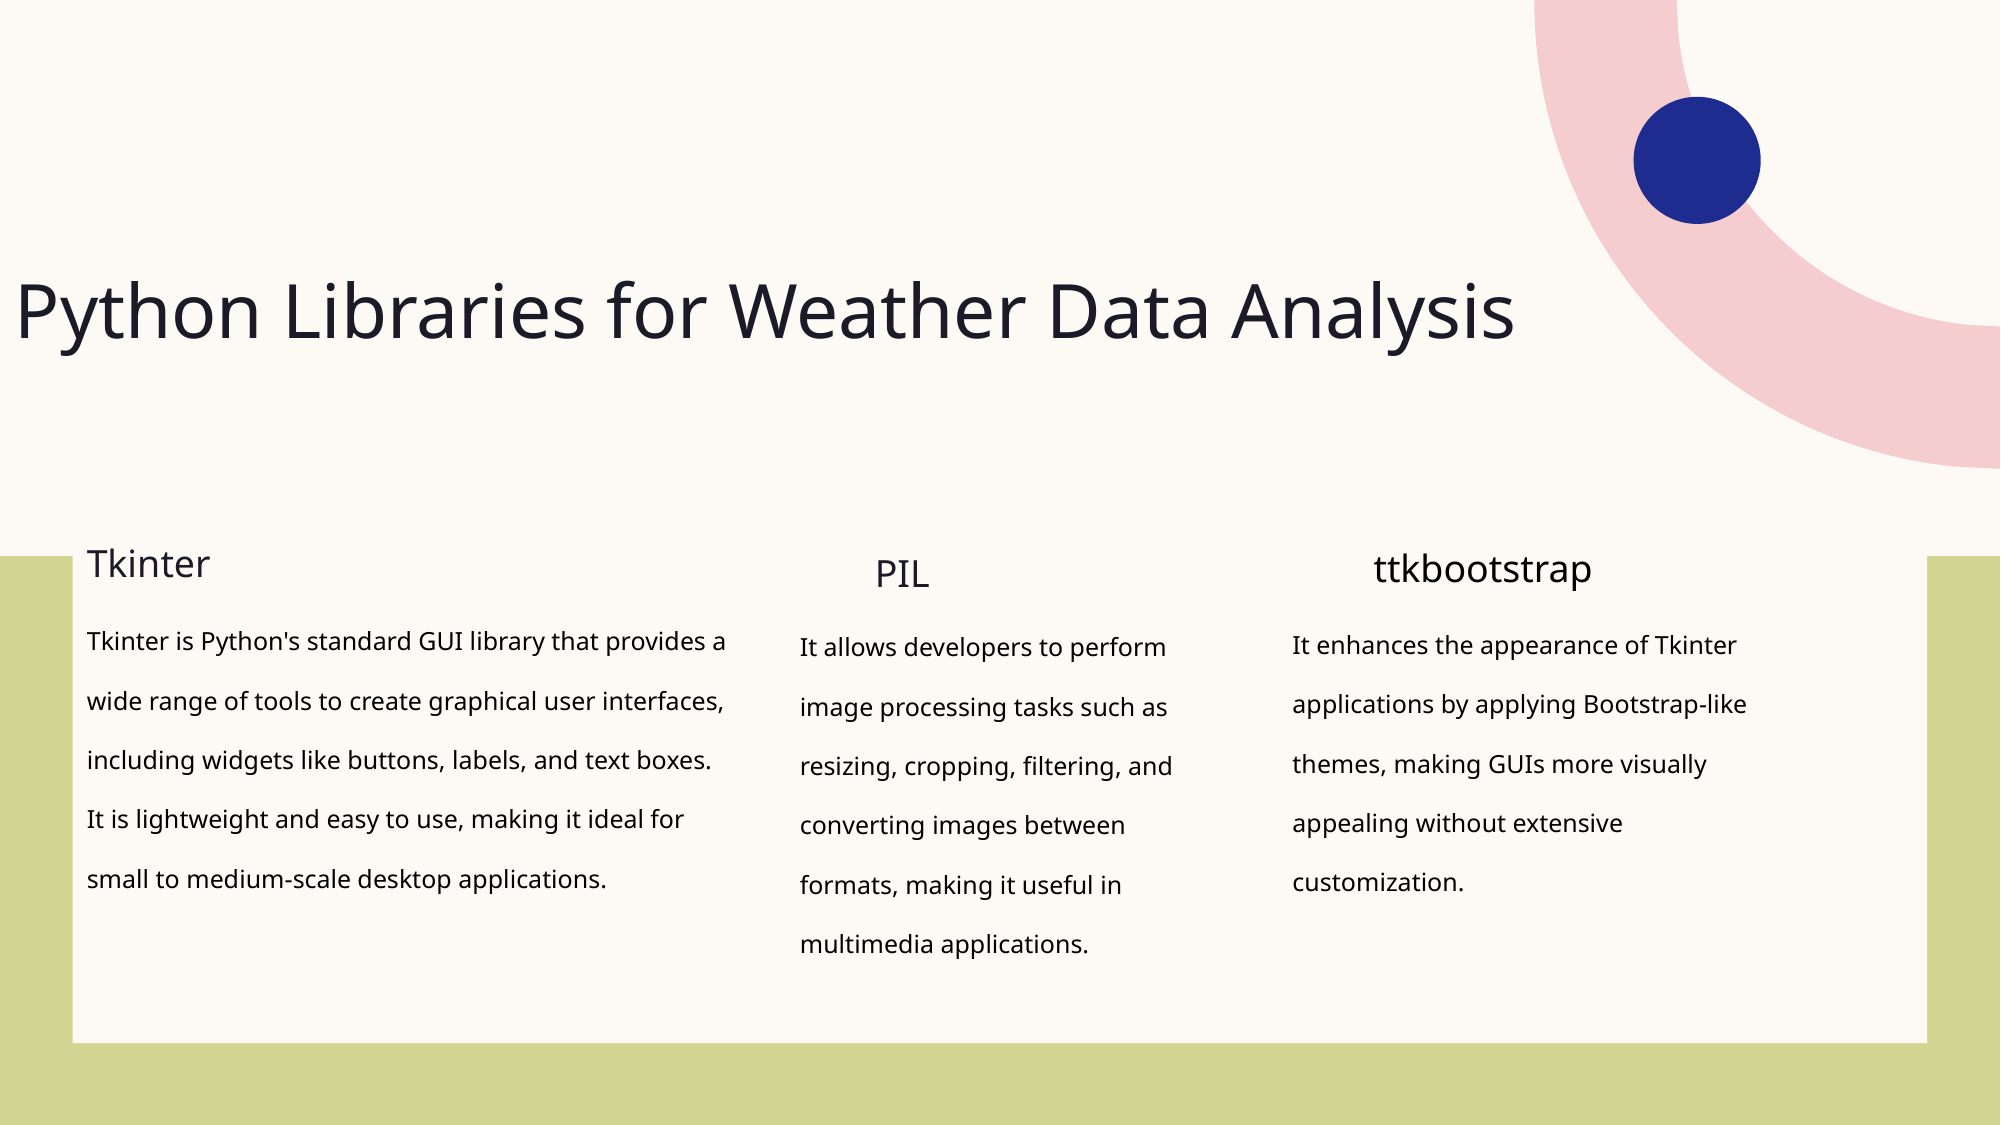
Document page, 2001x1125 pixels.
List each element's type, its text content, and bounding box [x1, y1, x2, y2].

text_box It allows developers to perform image processing tasks such as resizing, cropping, filtering, and converting images between formats, making it useful in multimedia applications. [785, 594, 1236, 966]
text_box PIL [874, 537, 1108, 594]
text_box Python Libraries for Weather Data Analysis [0, 230, 1786, 361]
text_box ttkbootstrap [1358, 525, 1711, 592]
text_box It enhances the appearance of Tkinter applications by applying Bootstrap-like themes, making GUIs more visually appealing without extensive customization. [1277, 592, 1786, 905]
text_box Tkinter [72, 532, 305, 589]
text_box Tkinter is Python's standard GUI library that provides a wide range of tools to create graphical user interfaces, including widgets like buttons, labels, and text boxes. It is lightweight and easy to use, making it ideal for small to medium-scale desktop applications. [72, 589, 752, 901]
